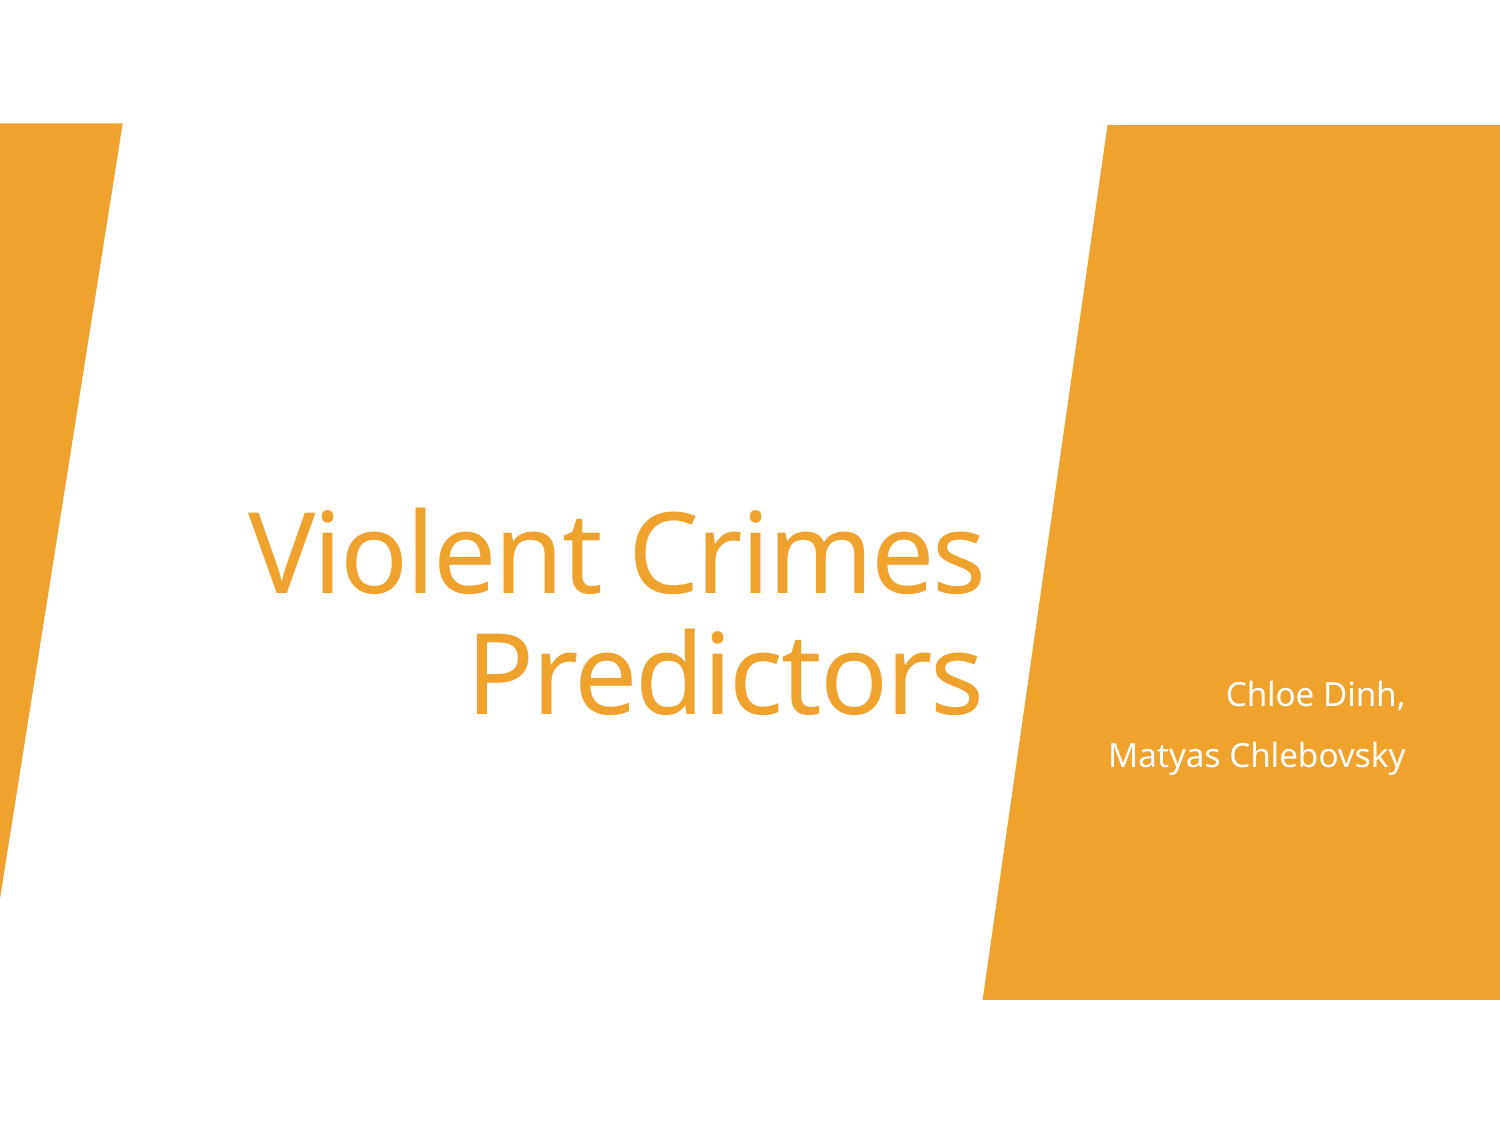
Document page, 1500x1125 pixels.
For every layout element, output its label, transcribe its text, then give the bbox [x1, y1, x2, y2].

text_box [0, 122, 124, 903]
title Violent Crimes Predictors [131, 213, 1000, 747]
subtitle Chloe Dinh, Matyas Chlebovsky [1049, 670, 1421, 951]
text_box [0, 0, 1500, 1125]
text_box [981, 124, 1500, 1001]
